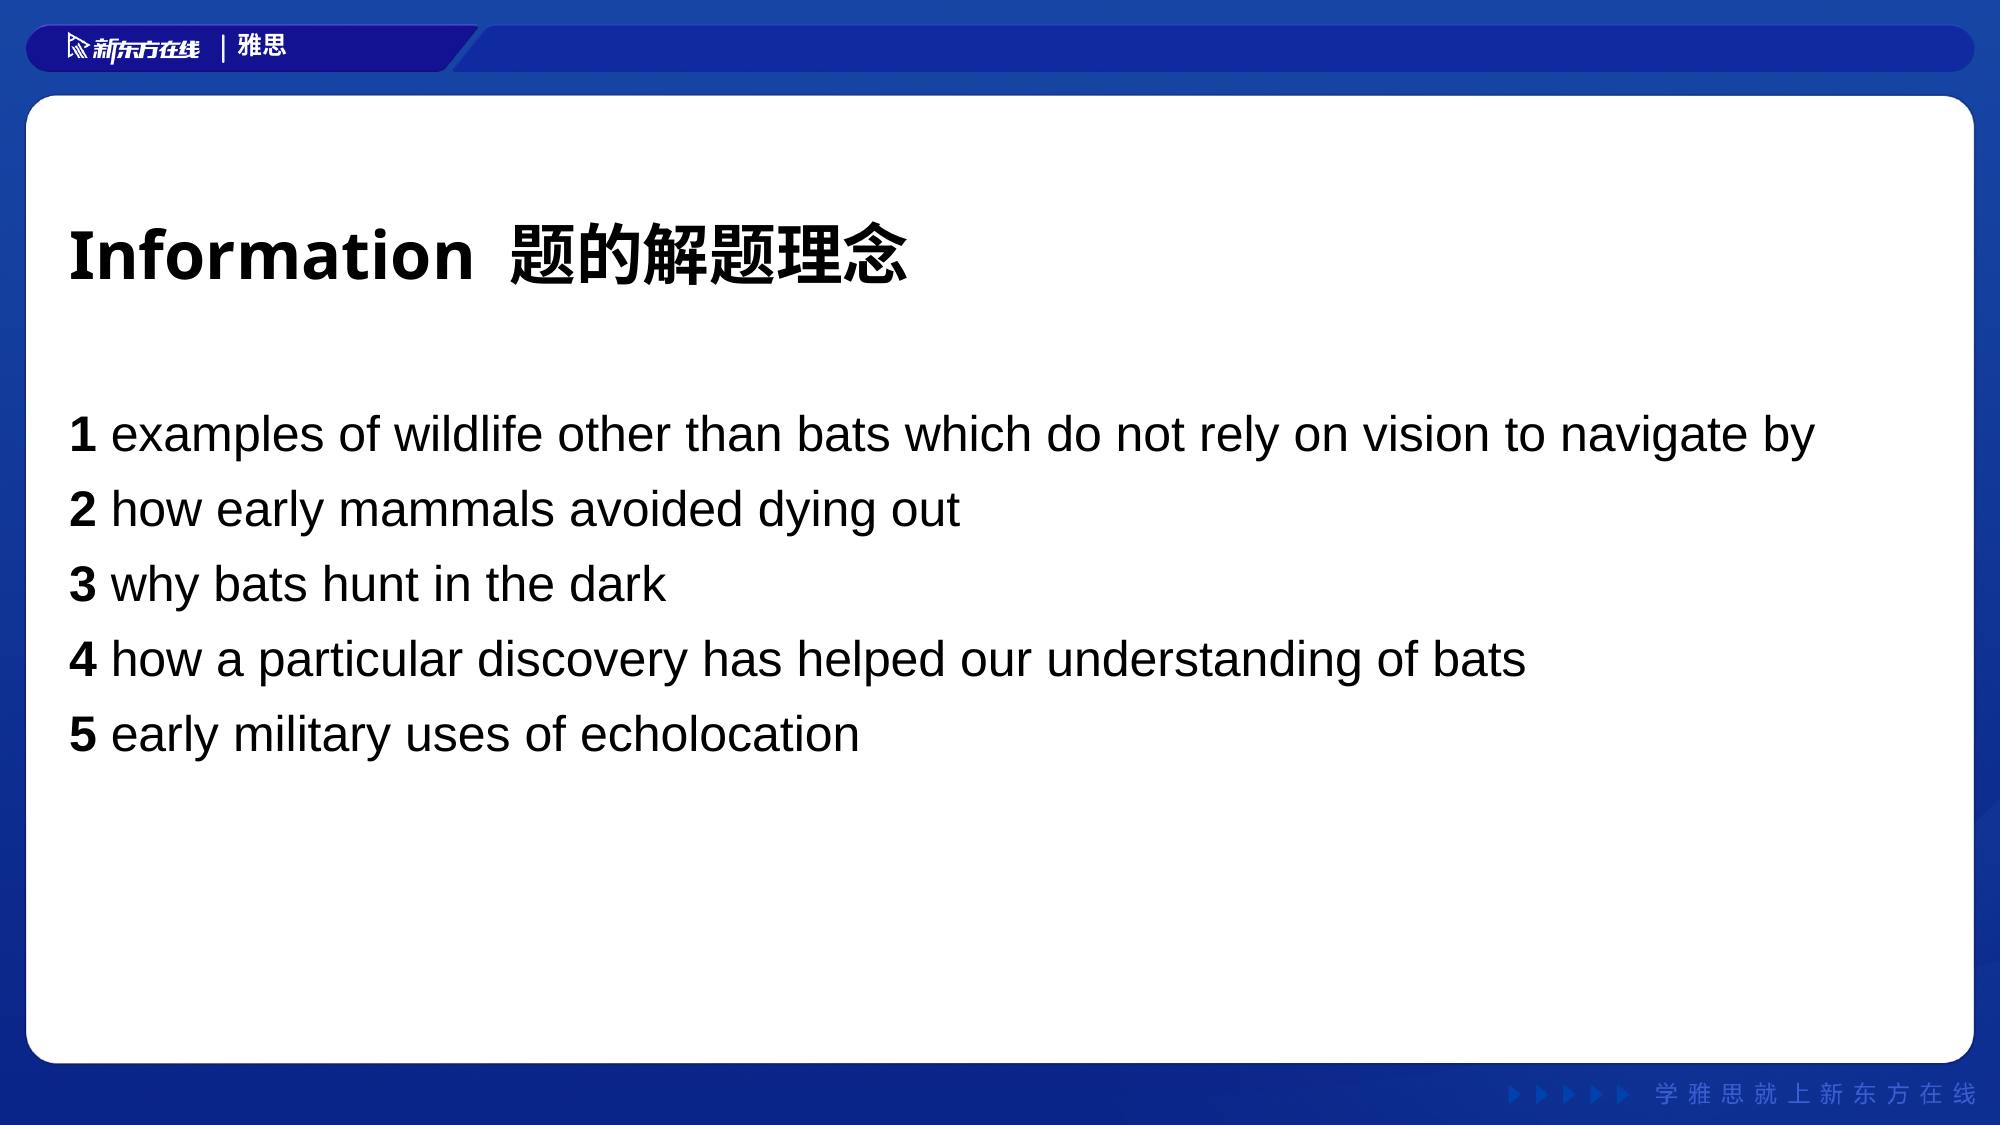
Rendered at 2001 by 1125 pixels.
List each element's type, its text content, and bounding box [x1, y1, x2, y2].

title Information 题的解题理念 [54, 214, 1780, 245]
picture [0, 0, 2000, 1125]
list 1 examples of wildlife other than bats which do not rely on vision to navigate by 2 how early mammals avoided dying out 3 why bats hunt in the dark 4 how a particular discovery has helped our understanding of bats 5 early military uses of echolocation [54, 245, 2000, 934]
